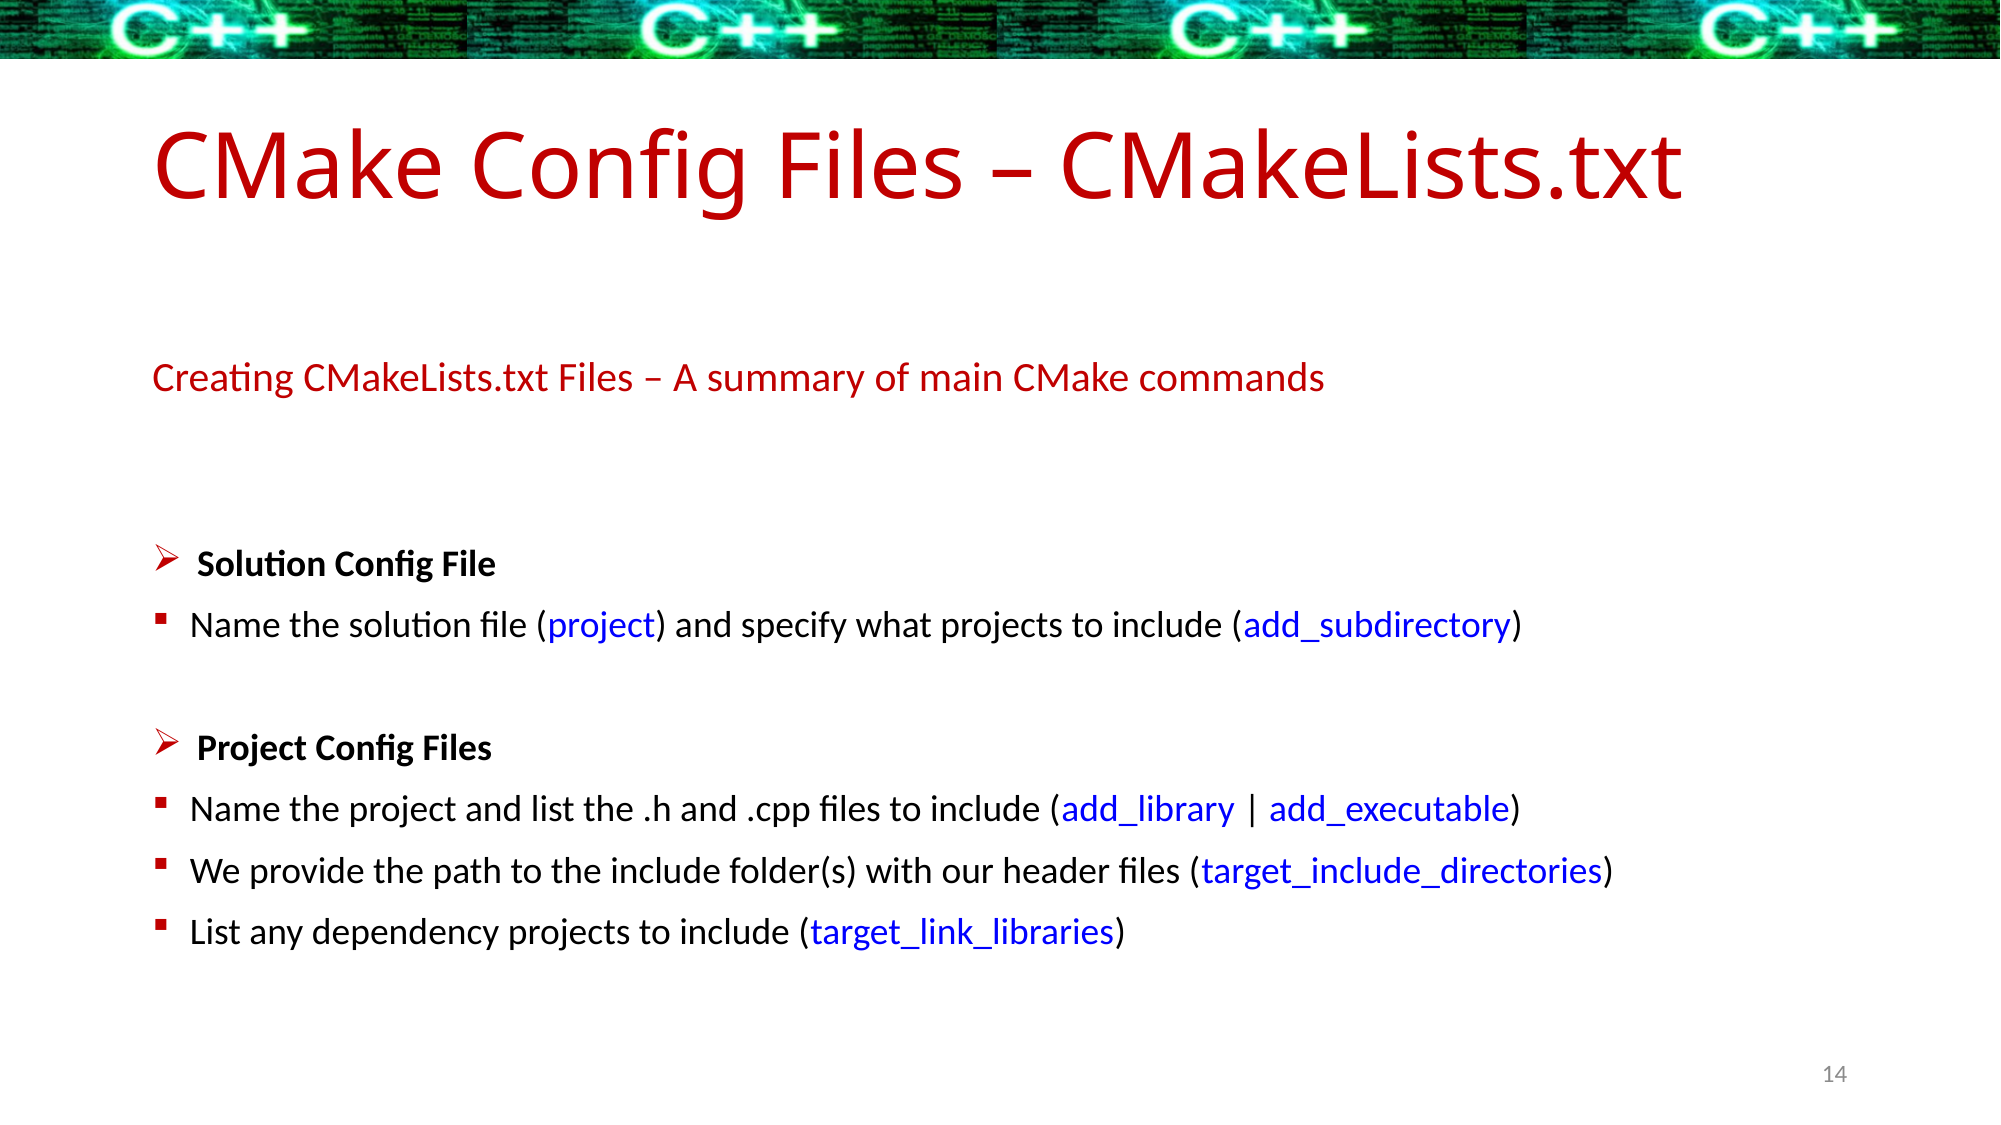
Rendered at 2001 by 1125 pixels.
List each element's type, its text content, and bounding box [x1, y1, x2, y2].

slide_number 14 [1412, 1042, 1863, 1103]
title CMake Config Files – CMakeLists.txt [137, 59, 1863, 277]
list Creating CMakeLists.txt Files – A summary of main CMake commands Solution Config File Name the solution file (project) and specify what projects to include (add_subdirectory) Project Config Files Name the project and list the .h and .cpp files to include (add_library | add_executable) We provide the path to the include folder(s) with our header files (target_include_directories) List any dependency projects to include (target_link_libraries) [137, 277, 1878, 1079]
picture [0, 0, 2000, 59]
